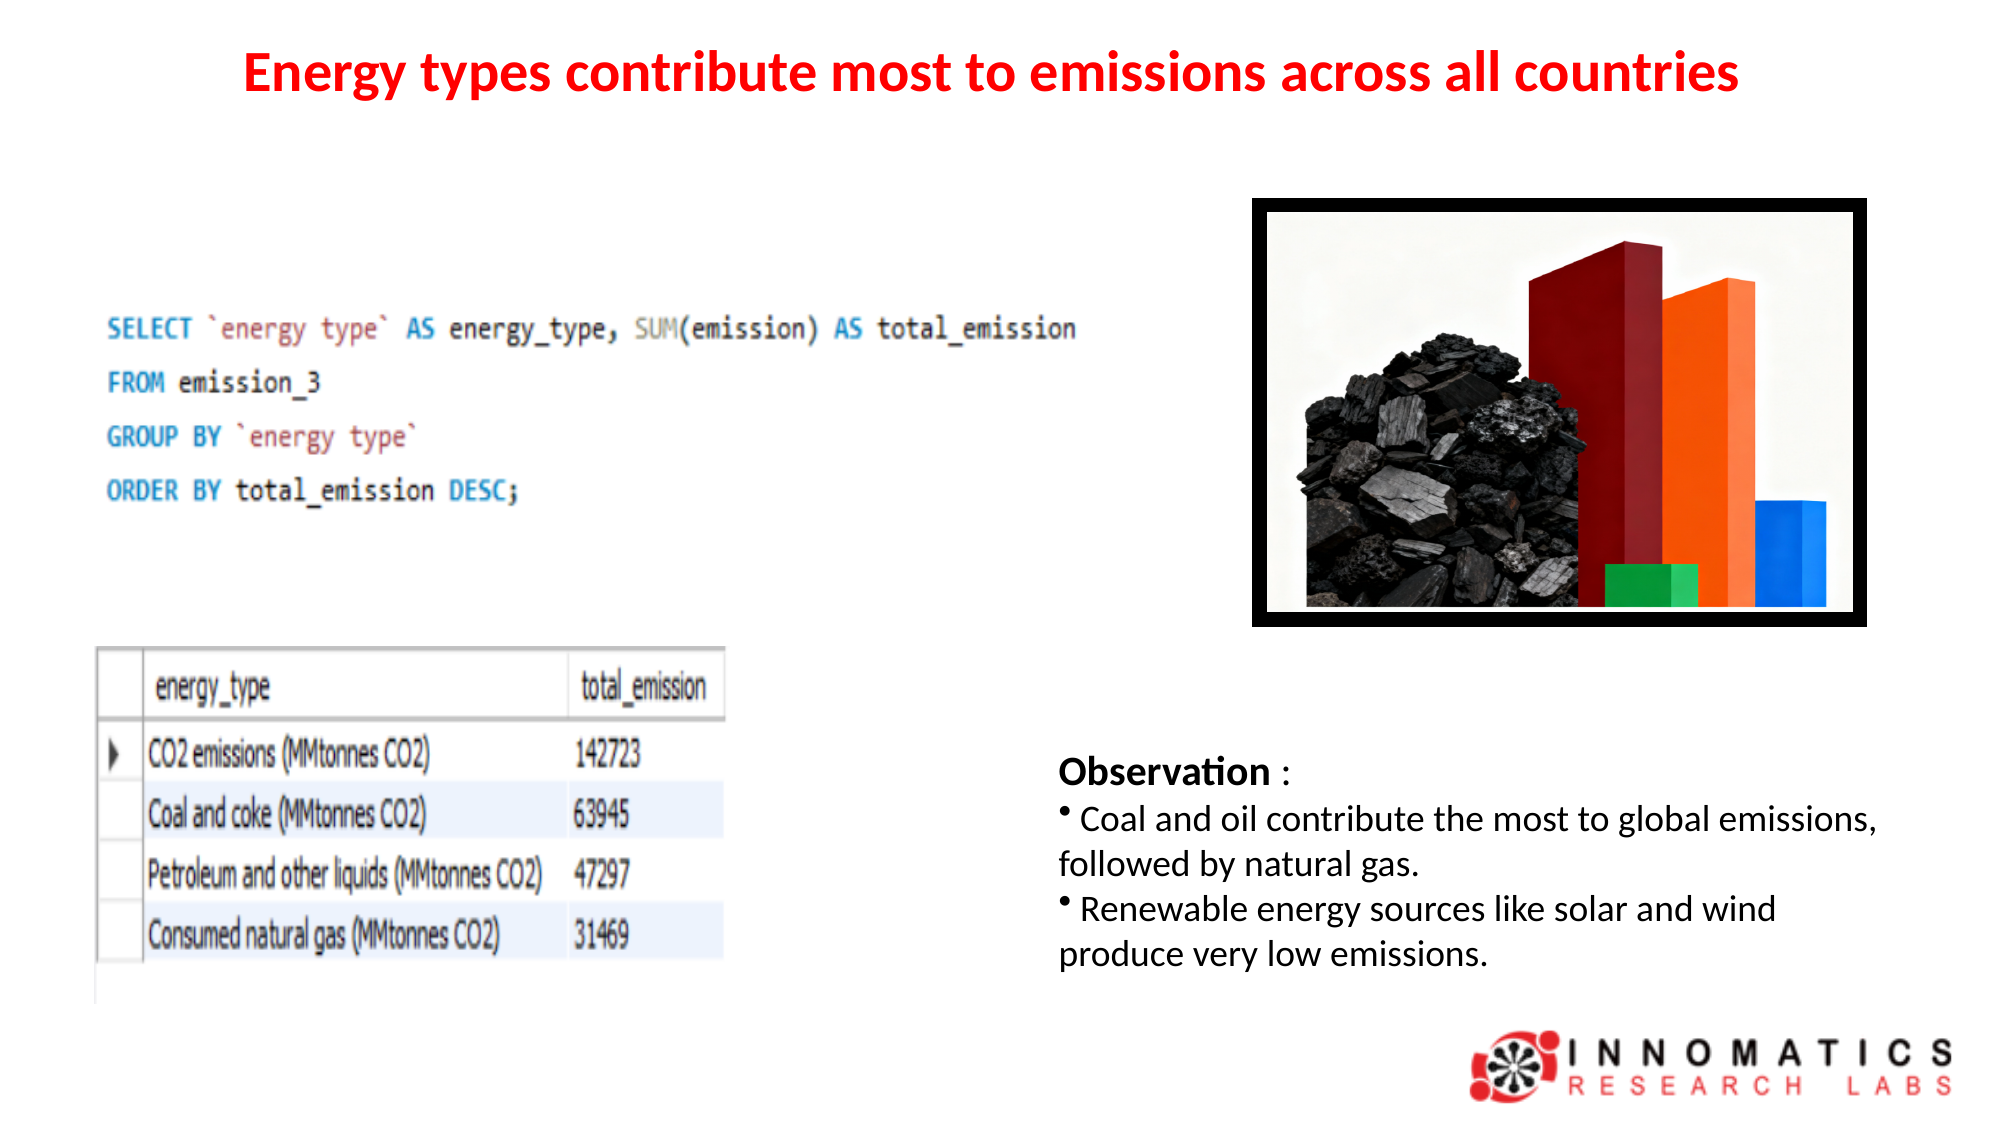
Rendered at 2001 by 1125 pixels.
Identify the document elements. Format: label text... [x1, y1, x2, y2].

picture [1445, 1014, 1975, 1125]
text_box Energy types contribute most to emissions across all countries [0, 25, 1984, 111]
picture [94, 282, 1098, 531]
text_box Observation : Coal and oil contribute the most to global emissions, followed by natural gas. Renewable energy sources like solar and wind produce very low emissions. [1043, 736, 1914, 981]
picture [94, 646, 730, 1004]
picture [1266, 212, 1853, 613]
